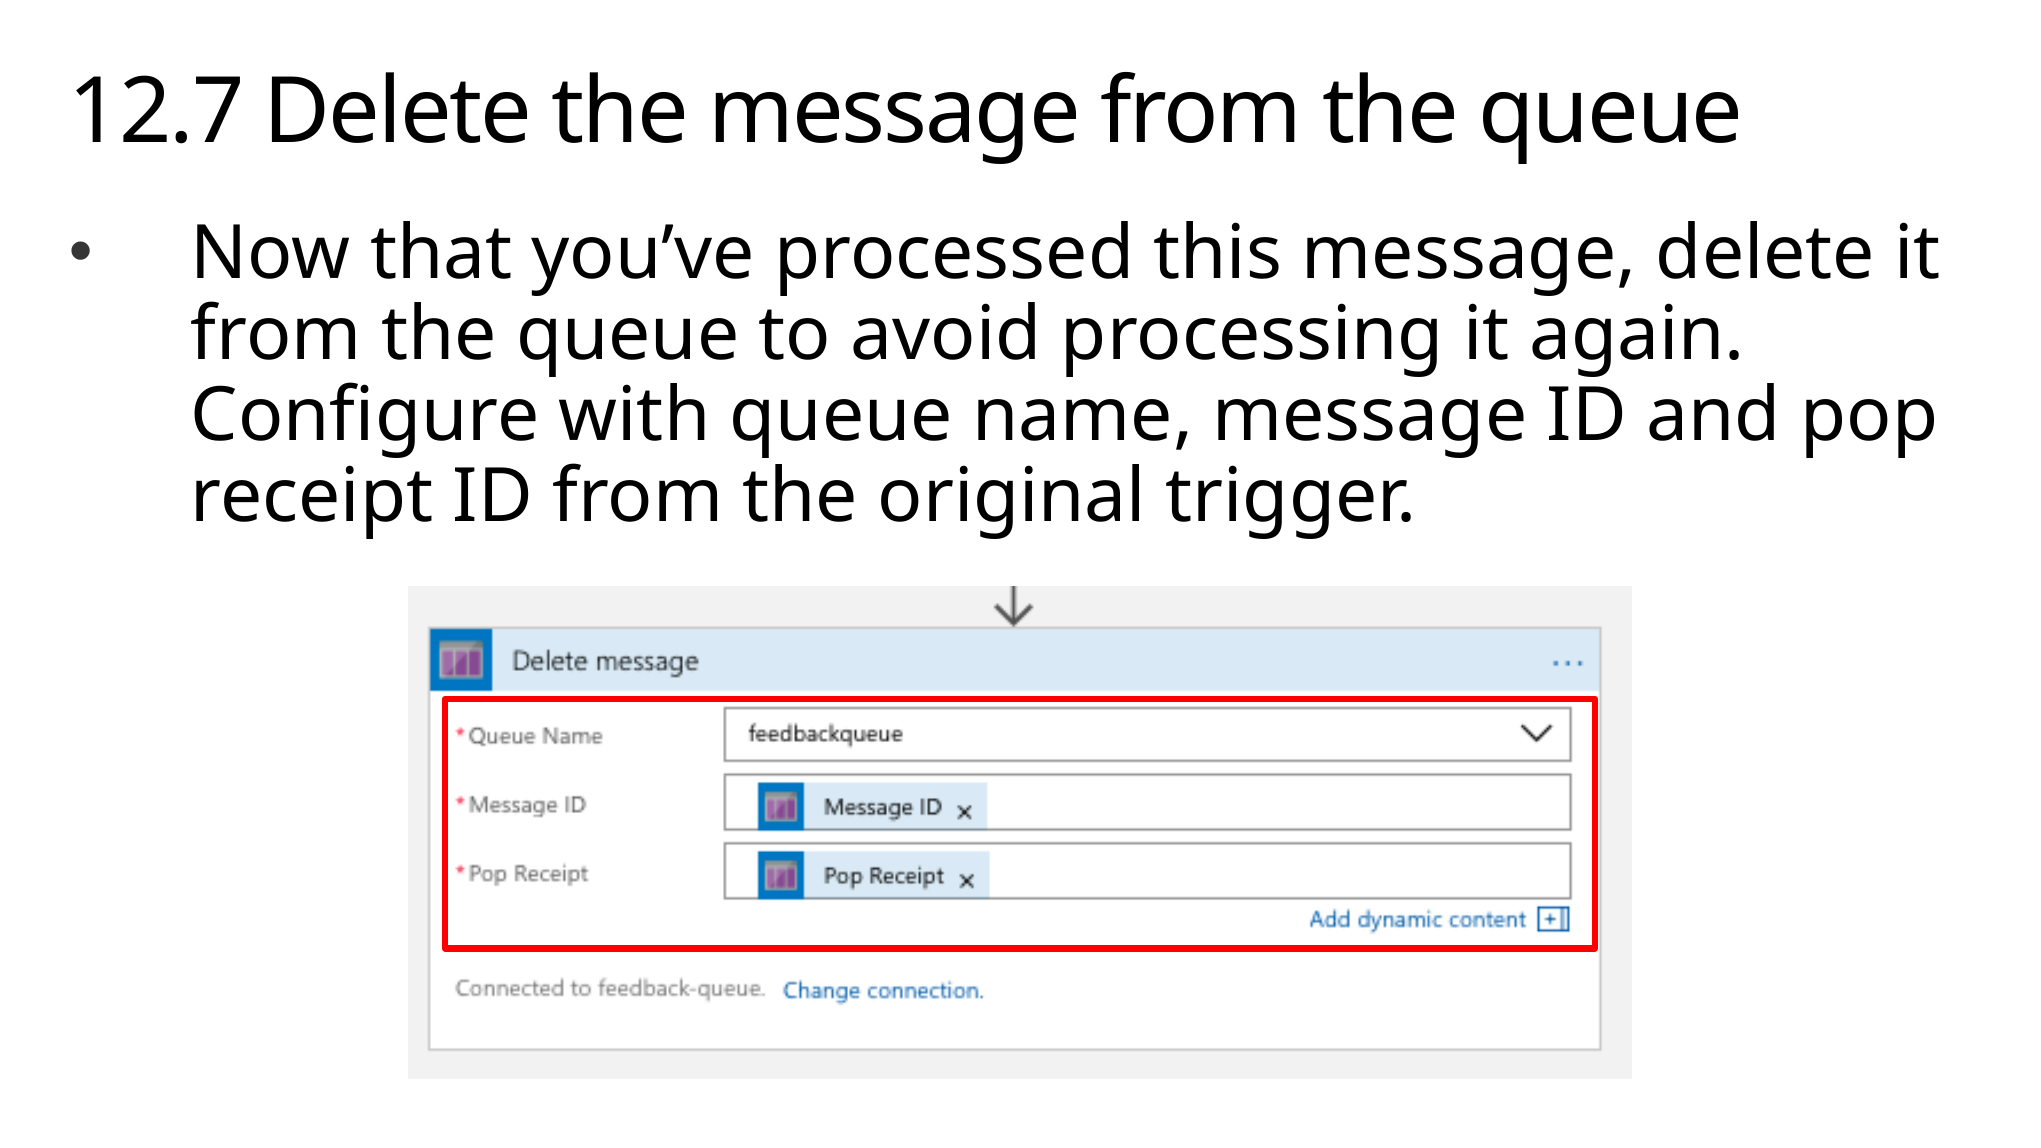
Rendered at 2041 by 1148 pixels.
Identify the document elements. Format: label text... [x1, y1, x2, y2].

list Now that you’ve processed this message, delete it from the queue to avoid processing it again. Configure with queue name, message ID and pop receipt ID from the original trigger. [45, 198, 1996, 557]
picture [407, 585, 1633, 1080]
title 12.7 Delete the message from the queue [45, 48, 1996, 198]
